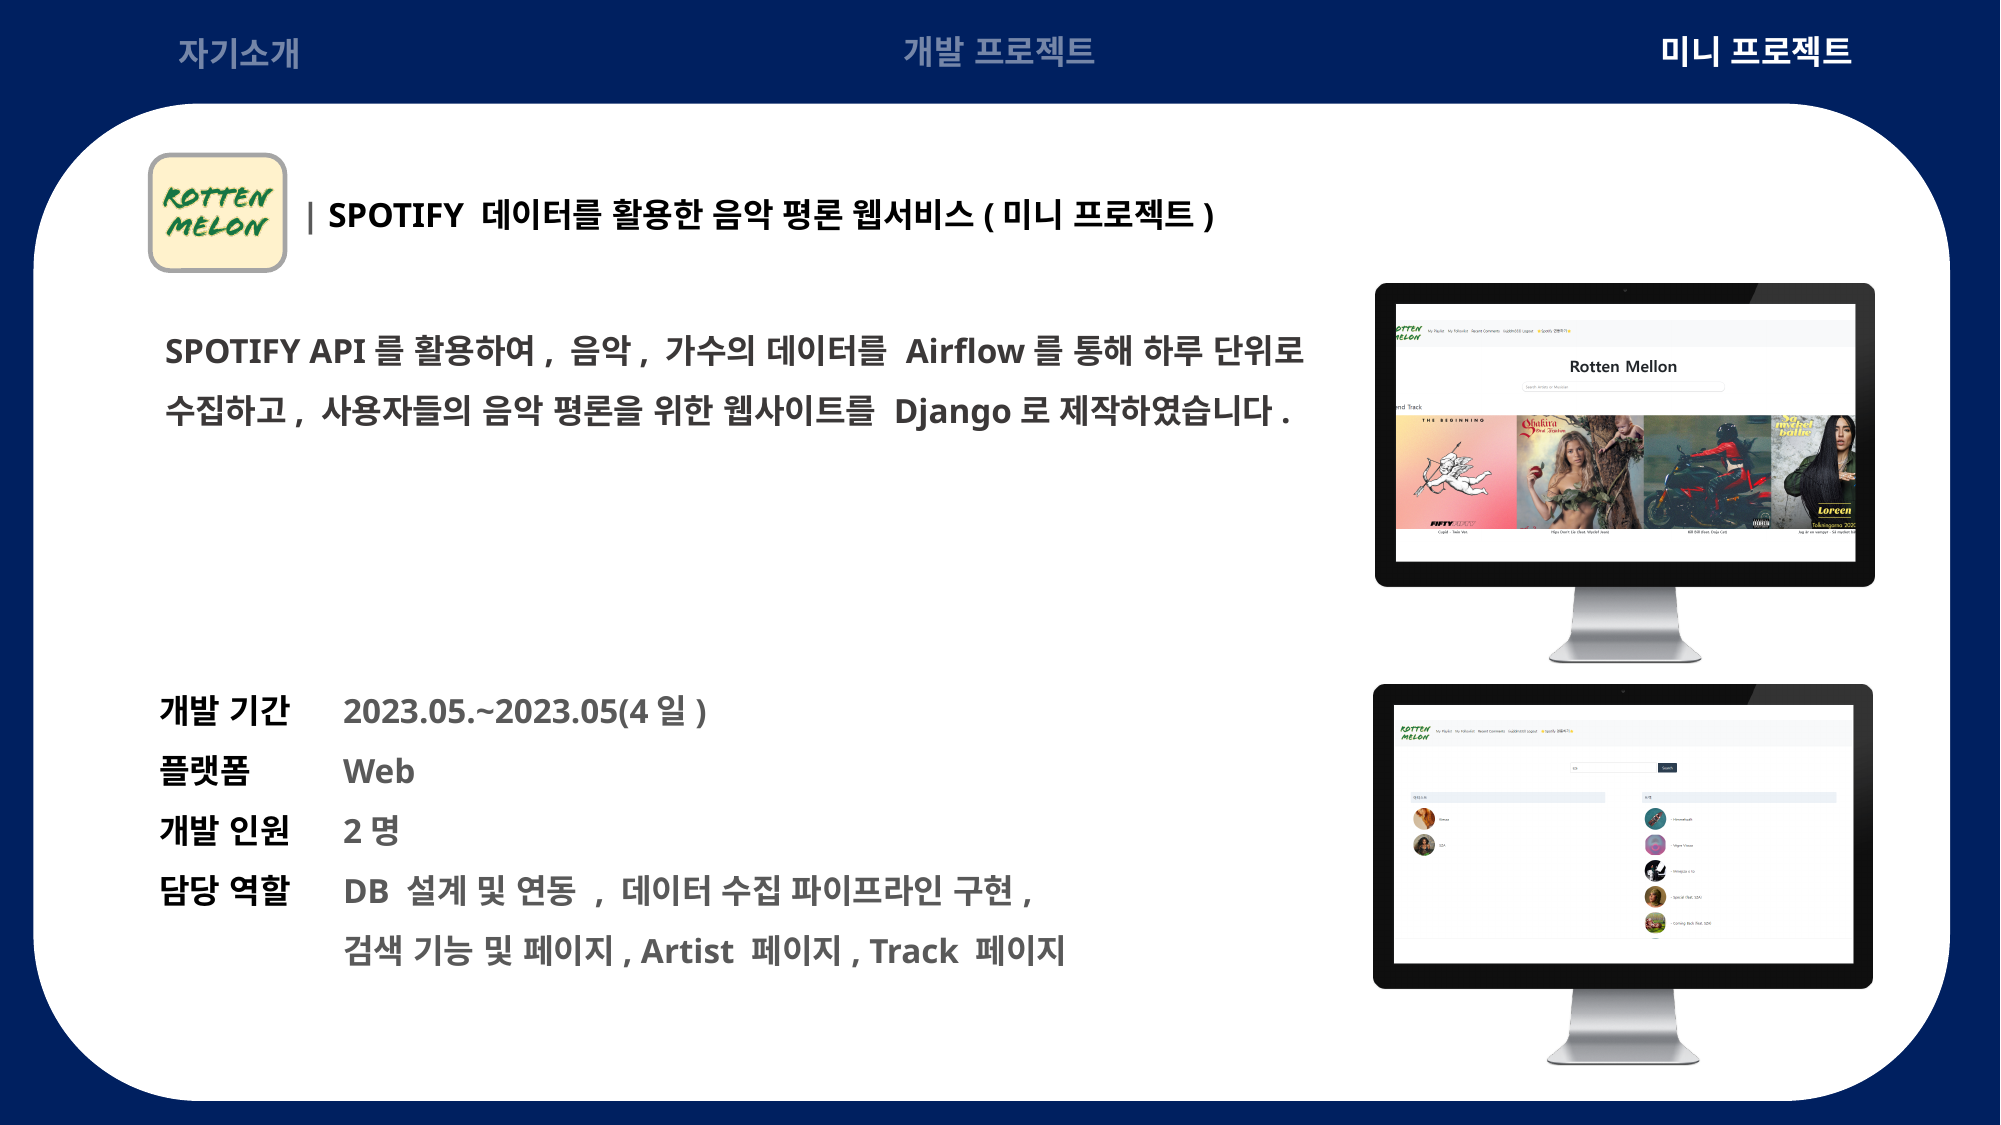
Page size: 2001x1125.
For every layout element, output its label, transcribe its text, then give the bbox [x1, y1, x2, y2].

text_box 미니 프로젝트 [1630, 23, 1883, 79]
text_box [150, 154, 285, 271]
text_box 2023.05.~2023.05(4일) Web 2명 DB 설계 및 연동 , 데이터 수집 파이프라인 구현, 검색 기능 및 페이지, Artist 페이지, Track 페이지 [328, 663, 1330, 978]
text_box 개발 기간 플랫폼 개발 인원 담당 역할 [144, 663, 328, 918]
text_box [32, 102, 1952, 1102]
text_box 자기소개 [144, 25, 335, 81]
text_box | SPOTIFY 데이터를 활용한 음악 평론 웹서비스(미니 프로젝트) [288, 186, 1230, 242]
picture [1373, 684, 1873, 1066]
text_box 개발 프로젝트 [860, 23, 1140, 79]
text_box SPOTIFY API를 활용하여, 음악, 가수의 데이터를 Airflow를 통해 하루 단위로 수집하고, 사용자들의 음악 평론을 위한 웹사이트를 Django로 제작하였습니다. [150, 302, 1375, 438]
picture [1375, 283, 1875, 664]
